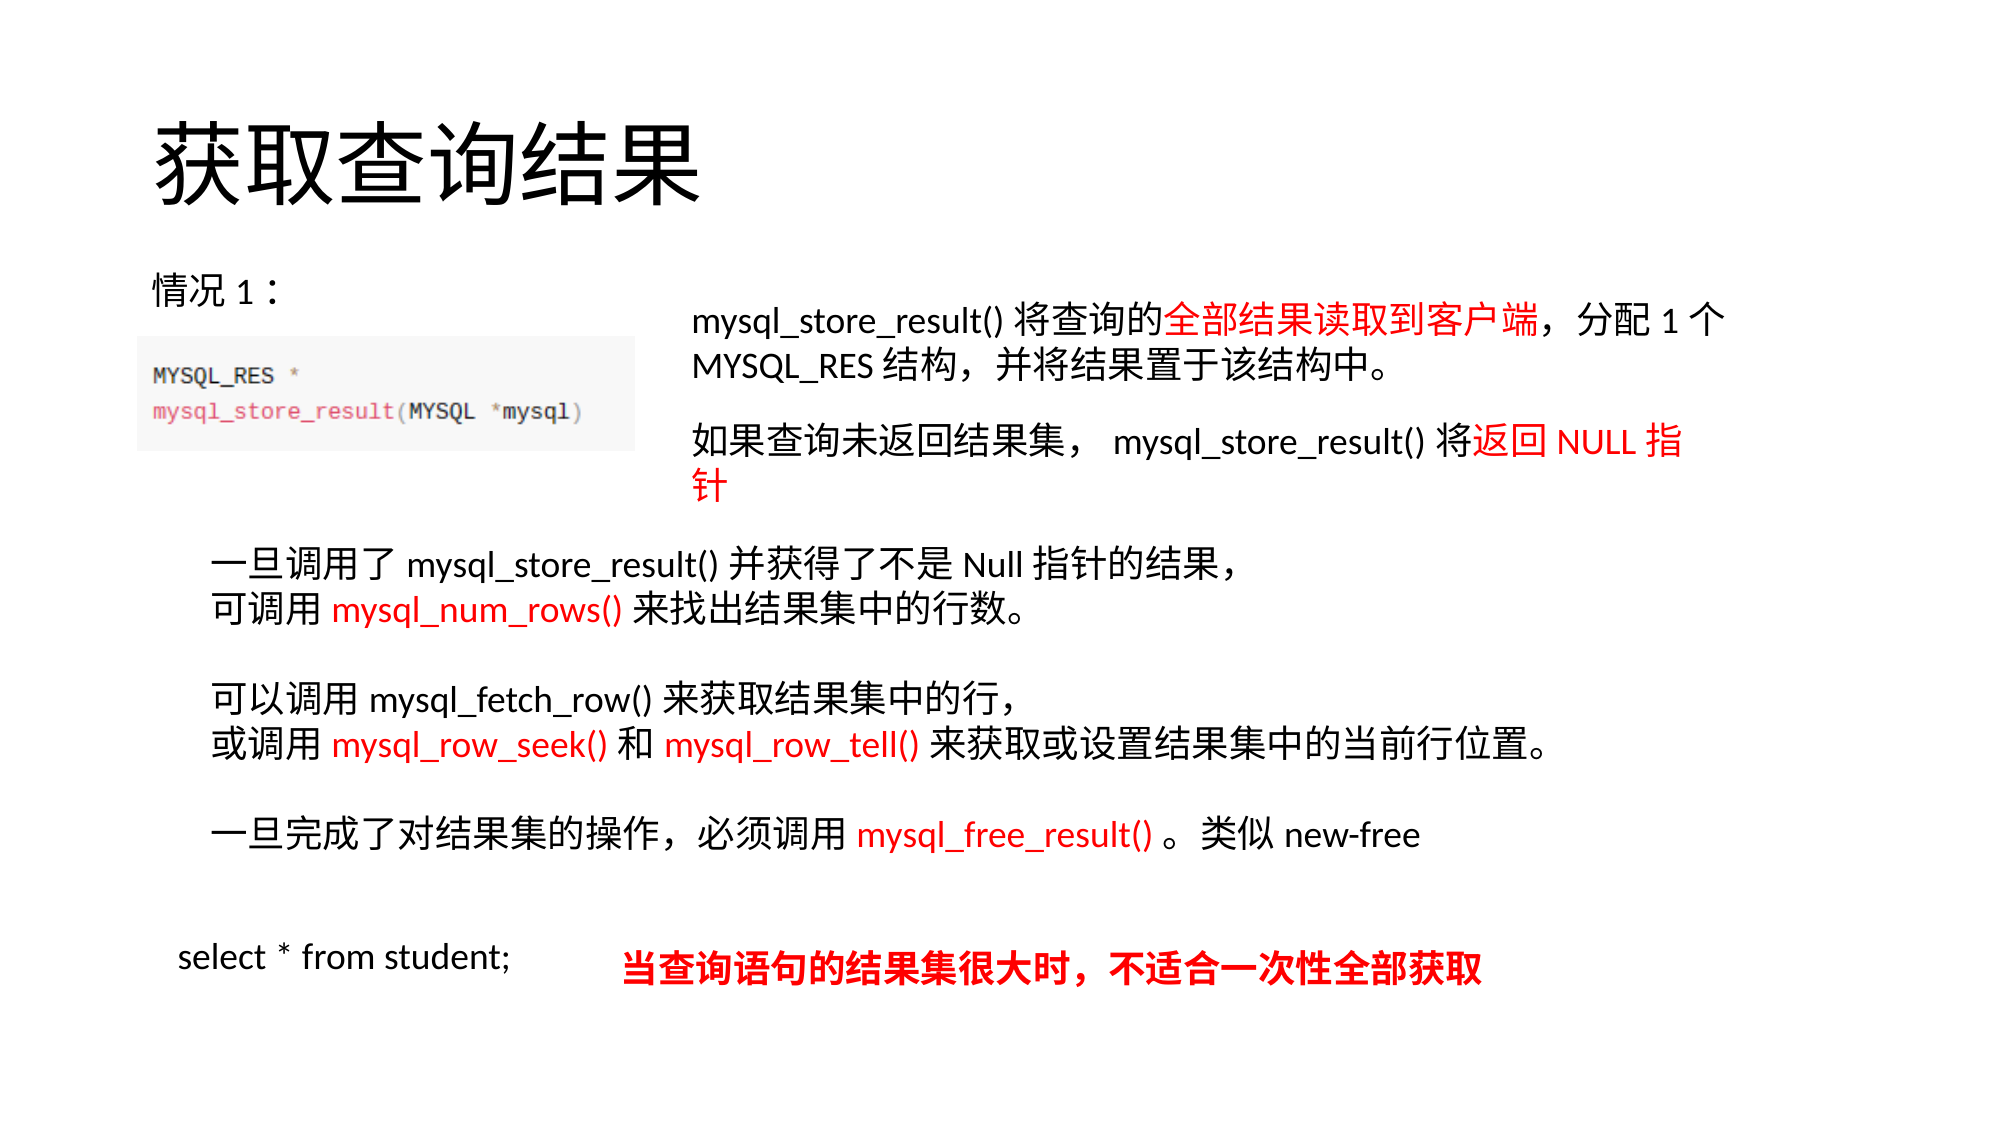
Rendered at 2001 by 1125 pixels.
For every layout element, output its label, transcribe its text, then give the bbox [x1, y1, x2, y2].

picture [137, 336, 635, 451]
text_box select * from student; [162, 924, 1526, 985]
text_box mysql_store_result()将查询的全部结果读取到客户端，分配1个MYSQL_RES结构，并将结果置于该结构中。 [676, 288, 1806, 394]
title 获取查询结果 [137, 59, 1863, 278]
text_box 如果查询未返回结果集，mysql_store_result()将返回NULL指针 [676, 409, 1722, 515]
text_box 情况1： [136, 259, 325, 319]
text_box 一旦调用了mysql_store_result()并获得了不是Null指针的结果， 可调用mysql_num_rows()来找出结果集中的行数。 可以调用mysql_fetch_row()来获取结果集中的行， 或调用mysql_row_seek()和mysql_row_tell()来获取或设置结果集中的当前行位置。 一旦完成了对结果集的操作，必须调用mysql_free_result()。类似new-free [195, 532, 1613, 863]
text_box 当查询语句的结果集很大时，不适合一次性全部获取 [605, 937, 1645, 1056]
